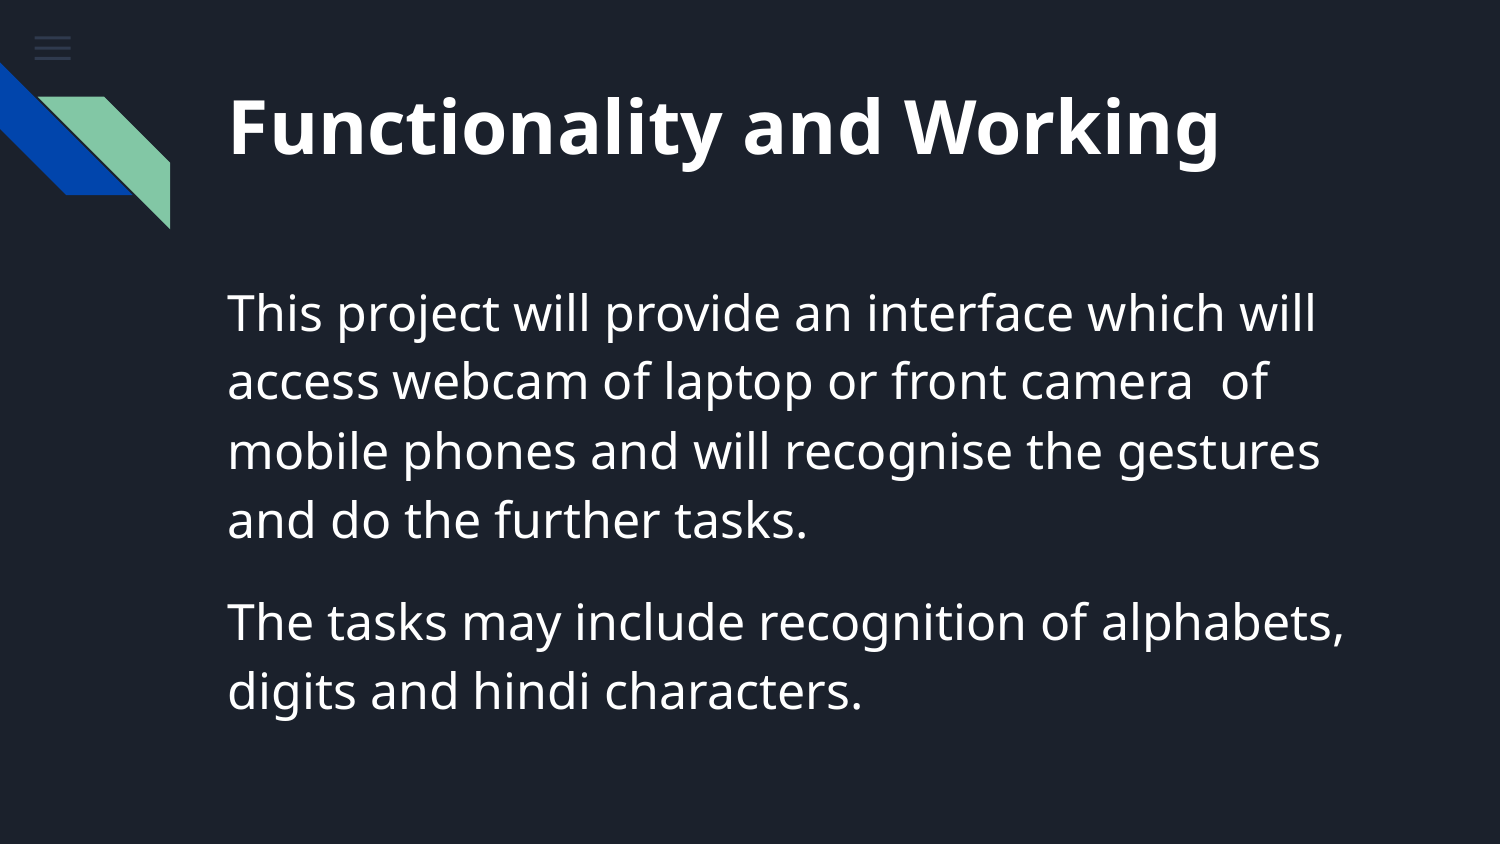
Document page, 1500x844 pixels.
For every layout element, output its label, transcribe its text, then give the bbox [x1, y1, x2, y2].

title Functionality and Working [212, 64, 1368, 215]
list This project will provide an interface which will access webcam of laptop or front camera of mobile phones and will recognise the gestures and do the further tasks. The tasks may include recognition of alphabets, digits and hindi characters. [212, 257, 1368, 795]
